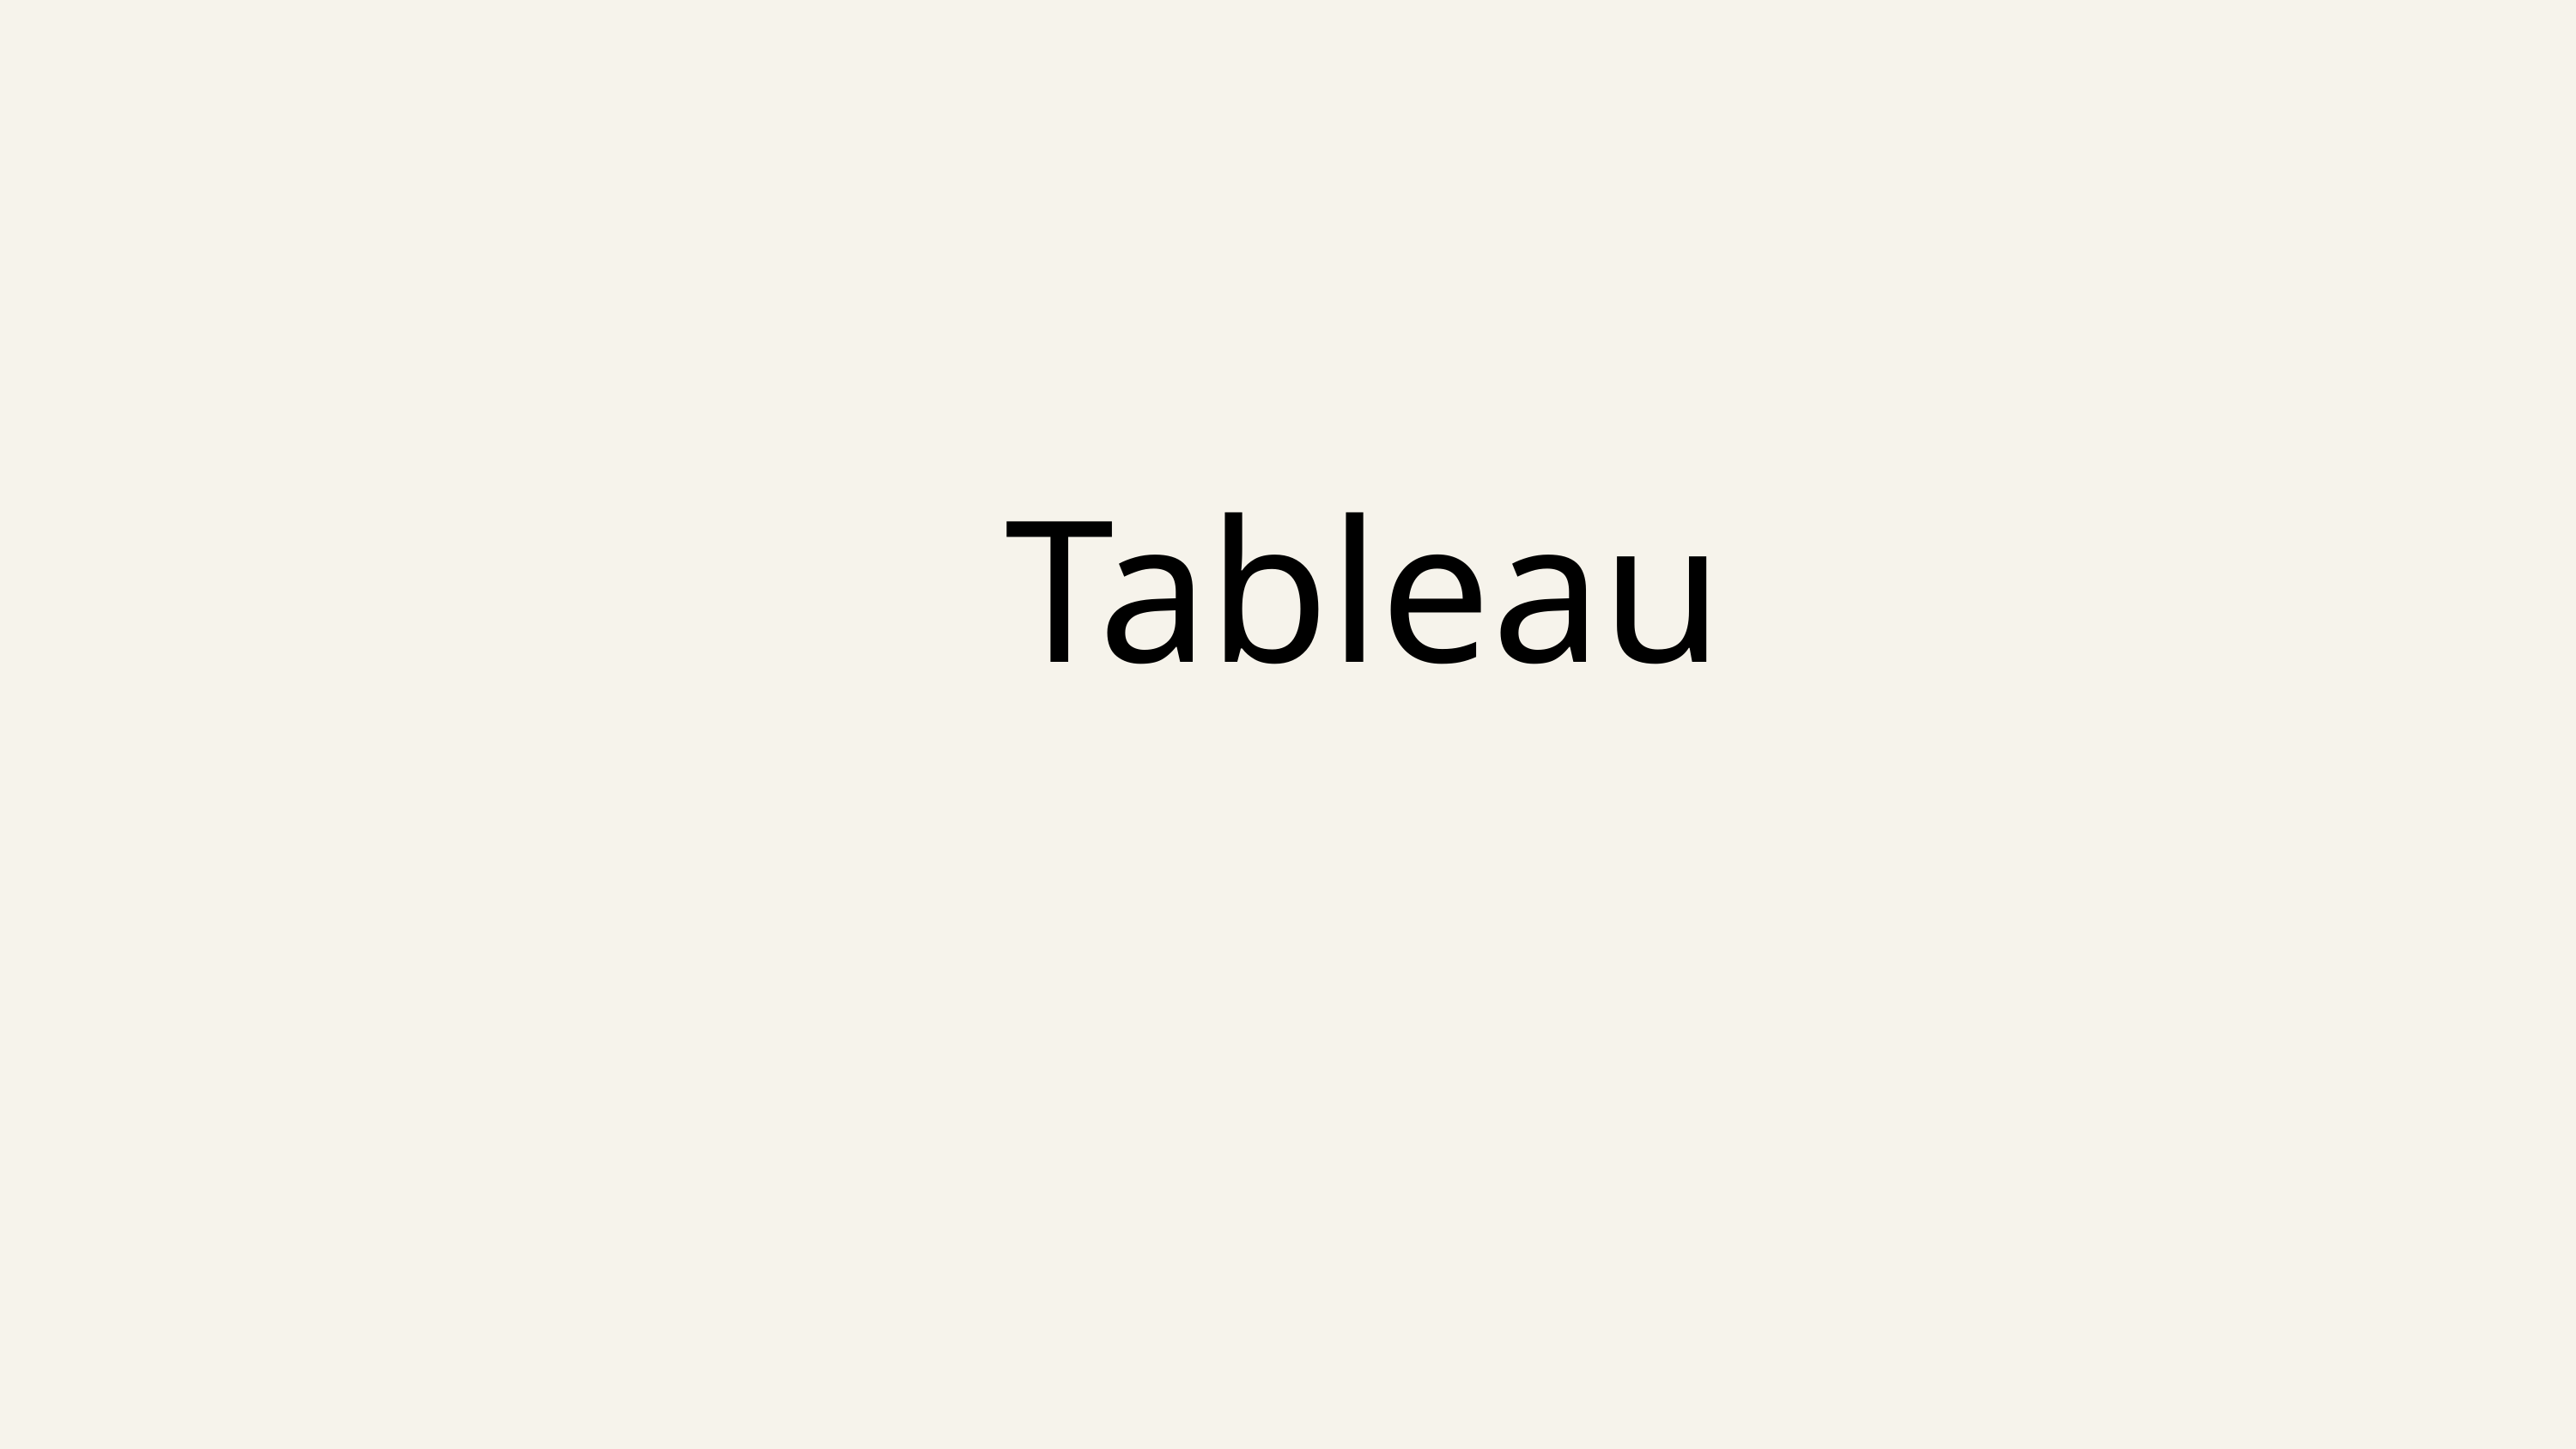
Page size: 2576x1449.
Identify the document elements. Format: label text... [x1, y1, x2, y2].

text_box Tableau [966, 426, 1763, 702]
